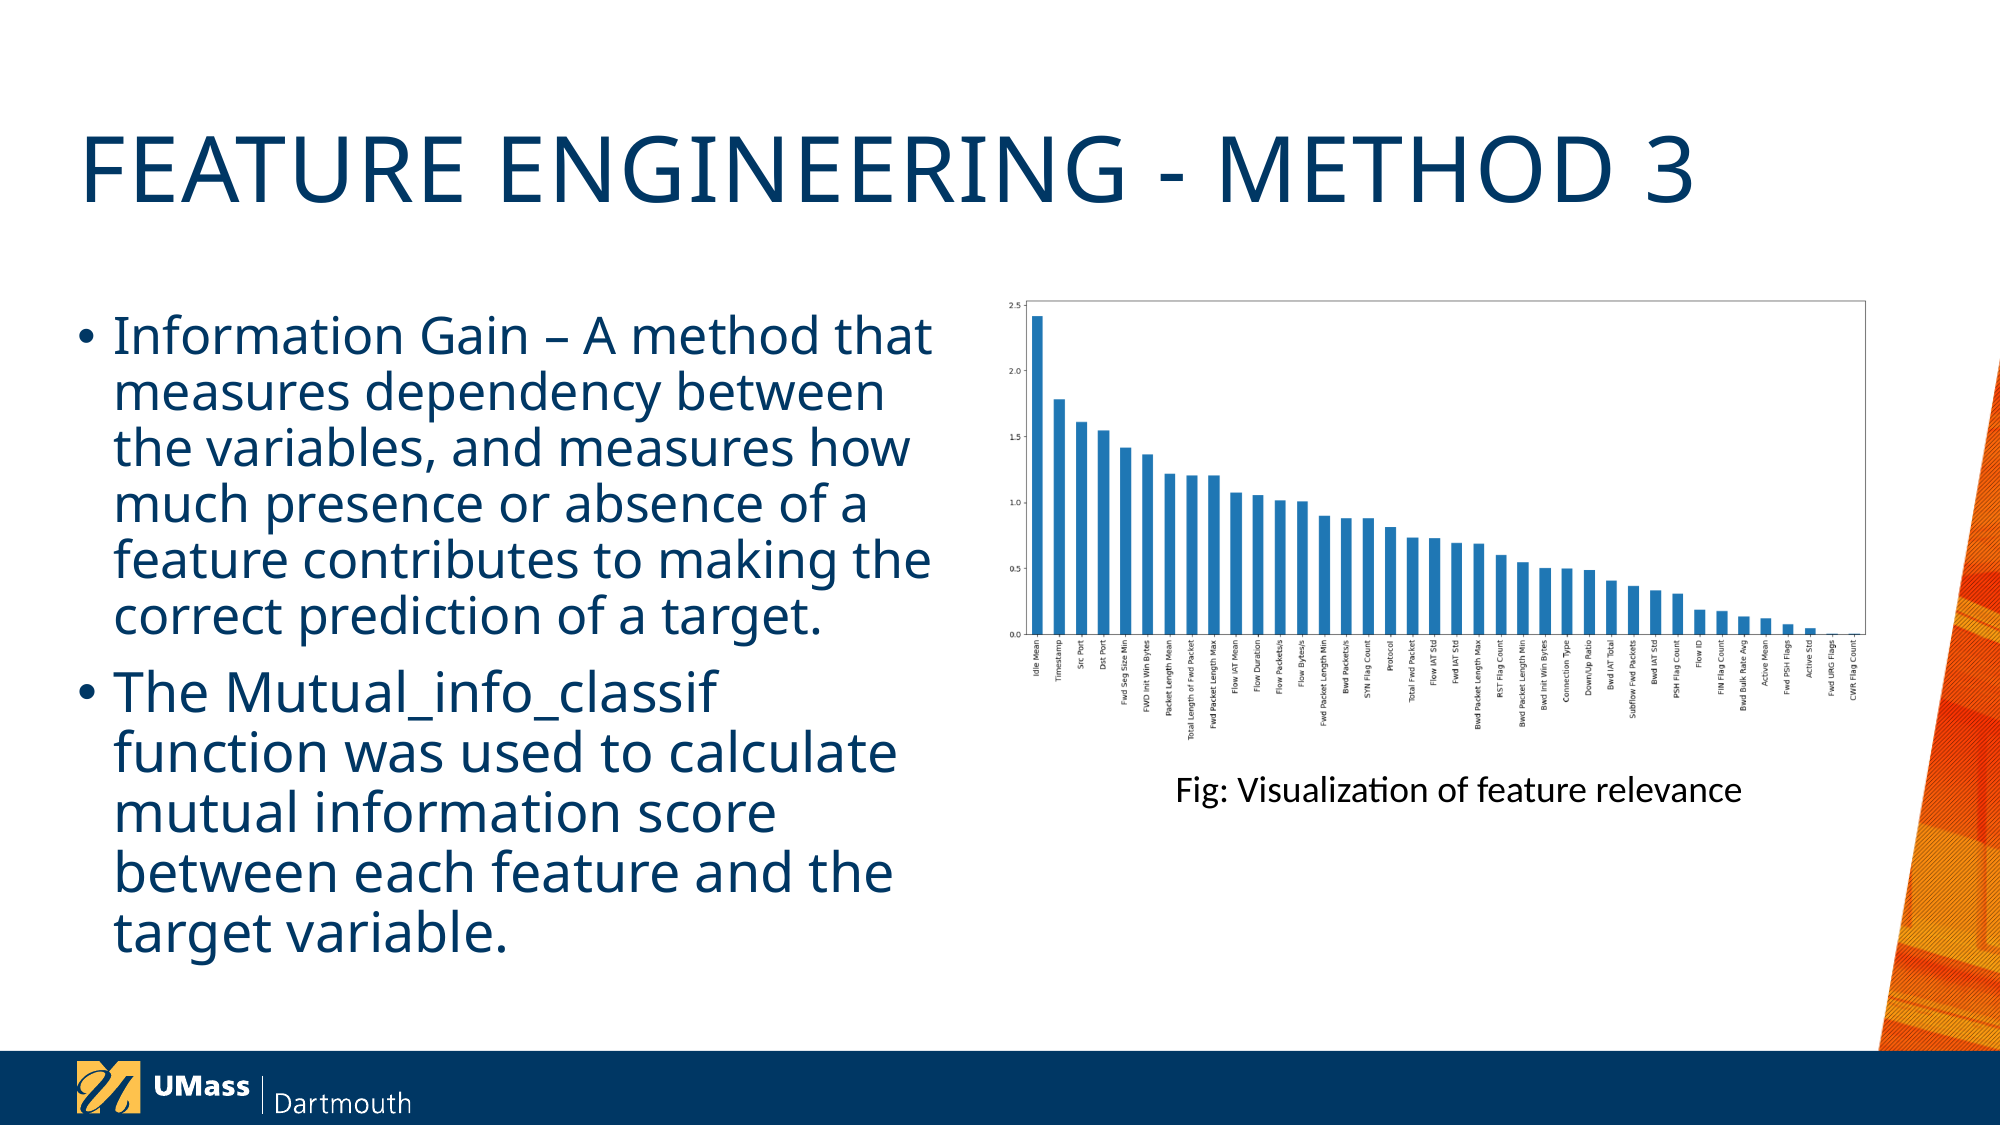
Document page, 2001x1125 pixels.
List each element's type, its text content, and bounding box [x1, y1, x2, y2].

picture [1000, 75, 2000, 1050]
text_box Fig: Visualization of feature relevance [1029, 760, 1890, 818]
list Information Gain – A method that measures dependency between the variables, and measures how much presence or absence of a feature contributes to making the correct prediction of a target. The Mutual_info_classif function was used to calculate mutual information score between each feature and the target variable. [62, 302, 960, 989]
title FEATURE Engineering - Method 3 [62, 63, 1938, 282]
